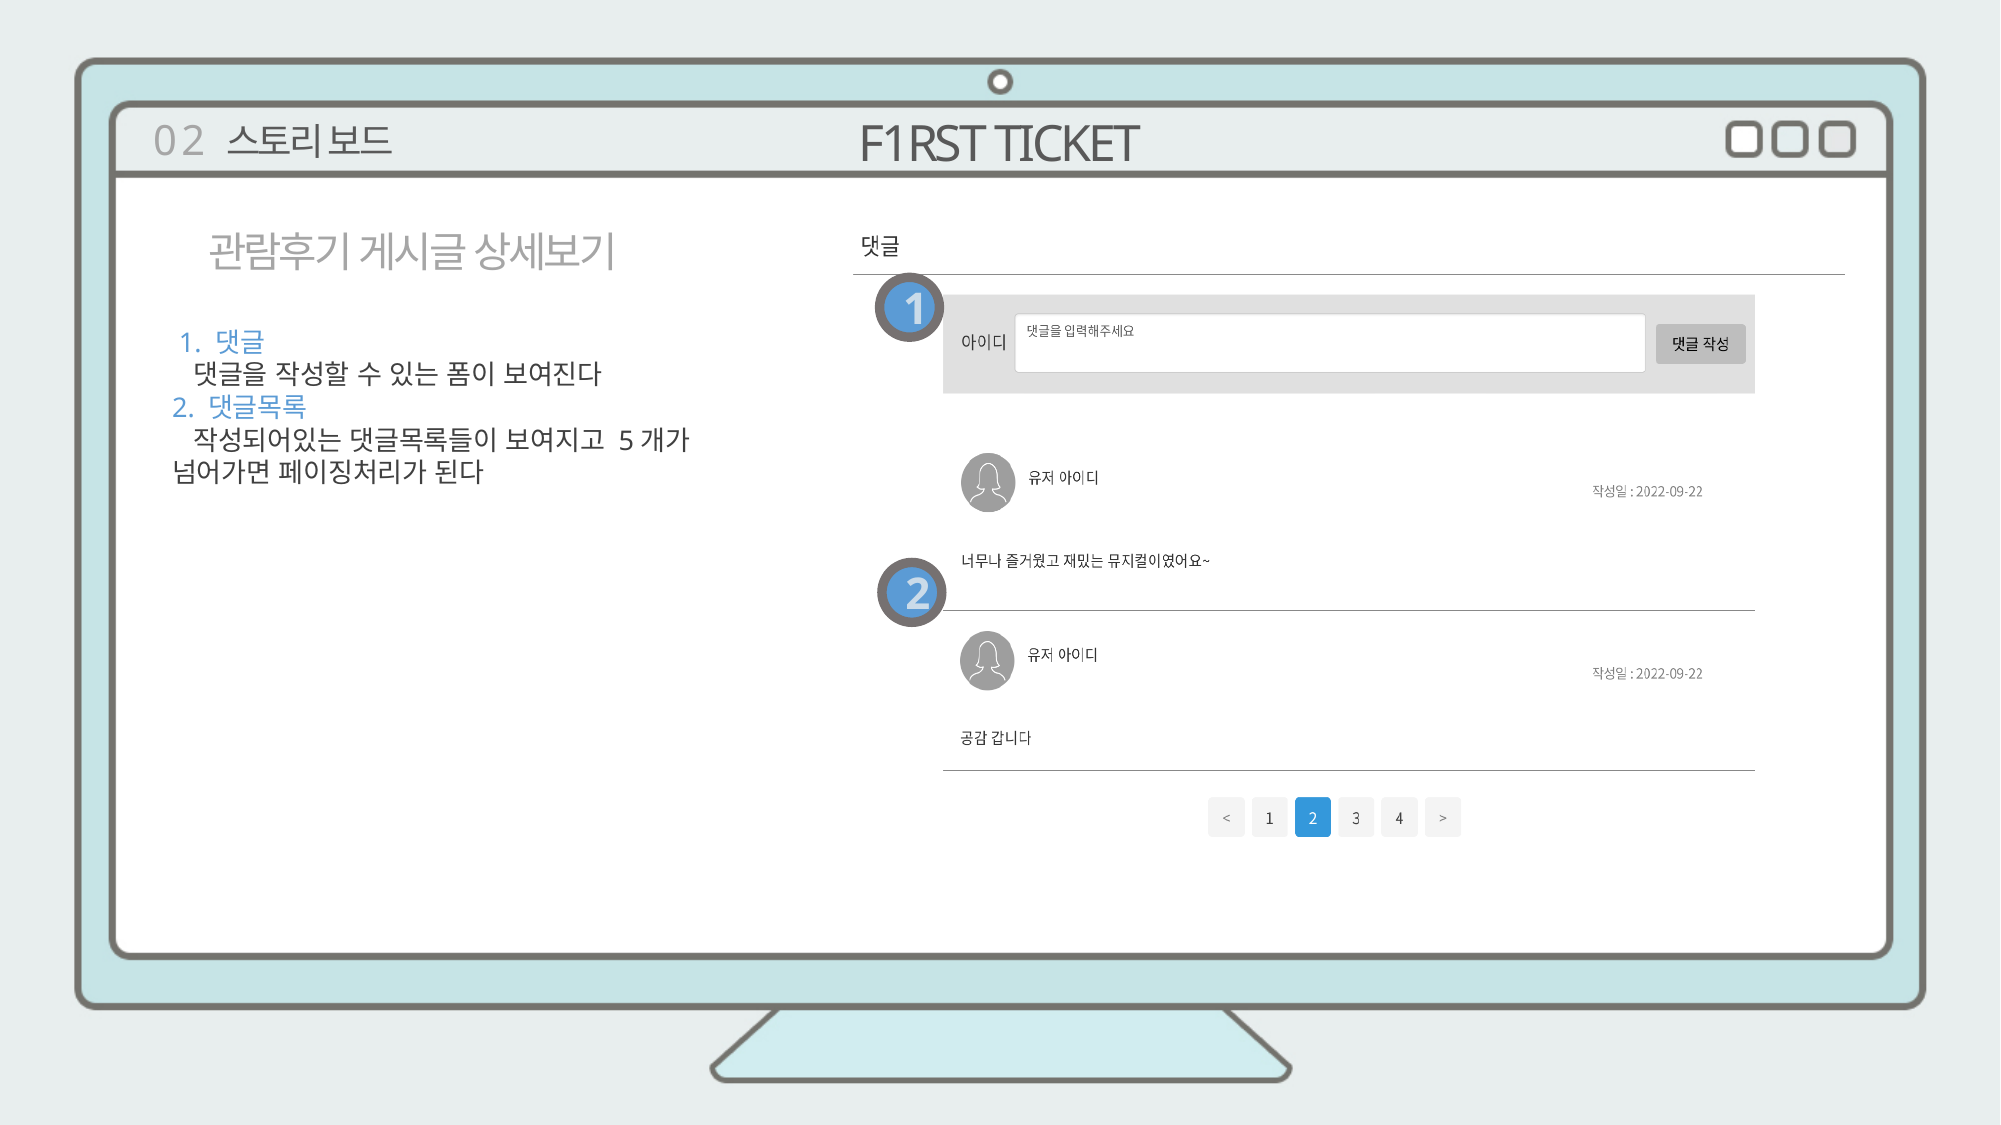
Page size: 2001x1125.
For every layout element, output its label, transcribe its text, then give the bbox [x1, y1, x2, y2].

picture [0, 0, 2001, 1125]
text_box 0 2 스토리 보드 [138, 106, 466, 172]
text_box F1RST TICKET [673, 104, 1327, 179]
text_box 1. 댓글 댓글을 작성할 수 있는 폼이 보여진다 2. 댓글목록 작성되어있는 댓글목록들이 보여지고 5개가 넘어가면 페이징처리가 된다 [157, 318, 811, 496]
text_box 관람후기 게시글 상세보기 [193, 193, 702, 283]
